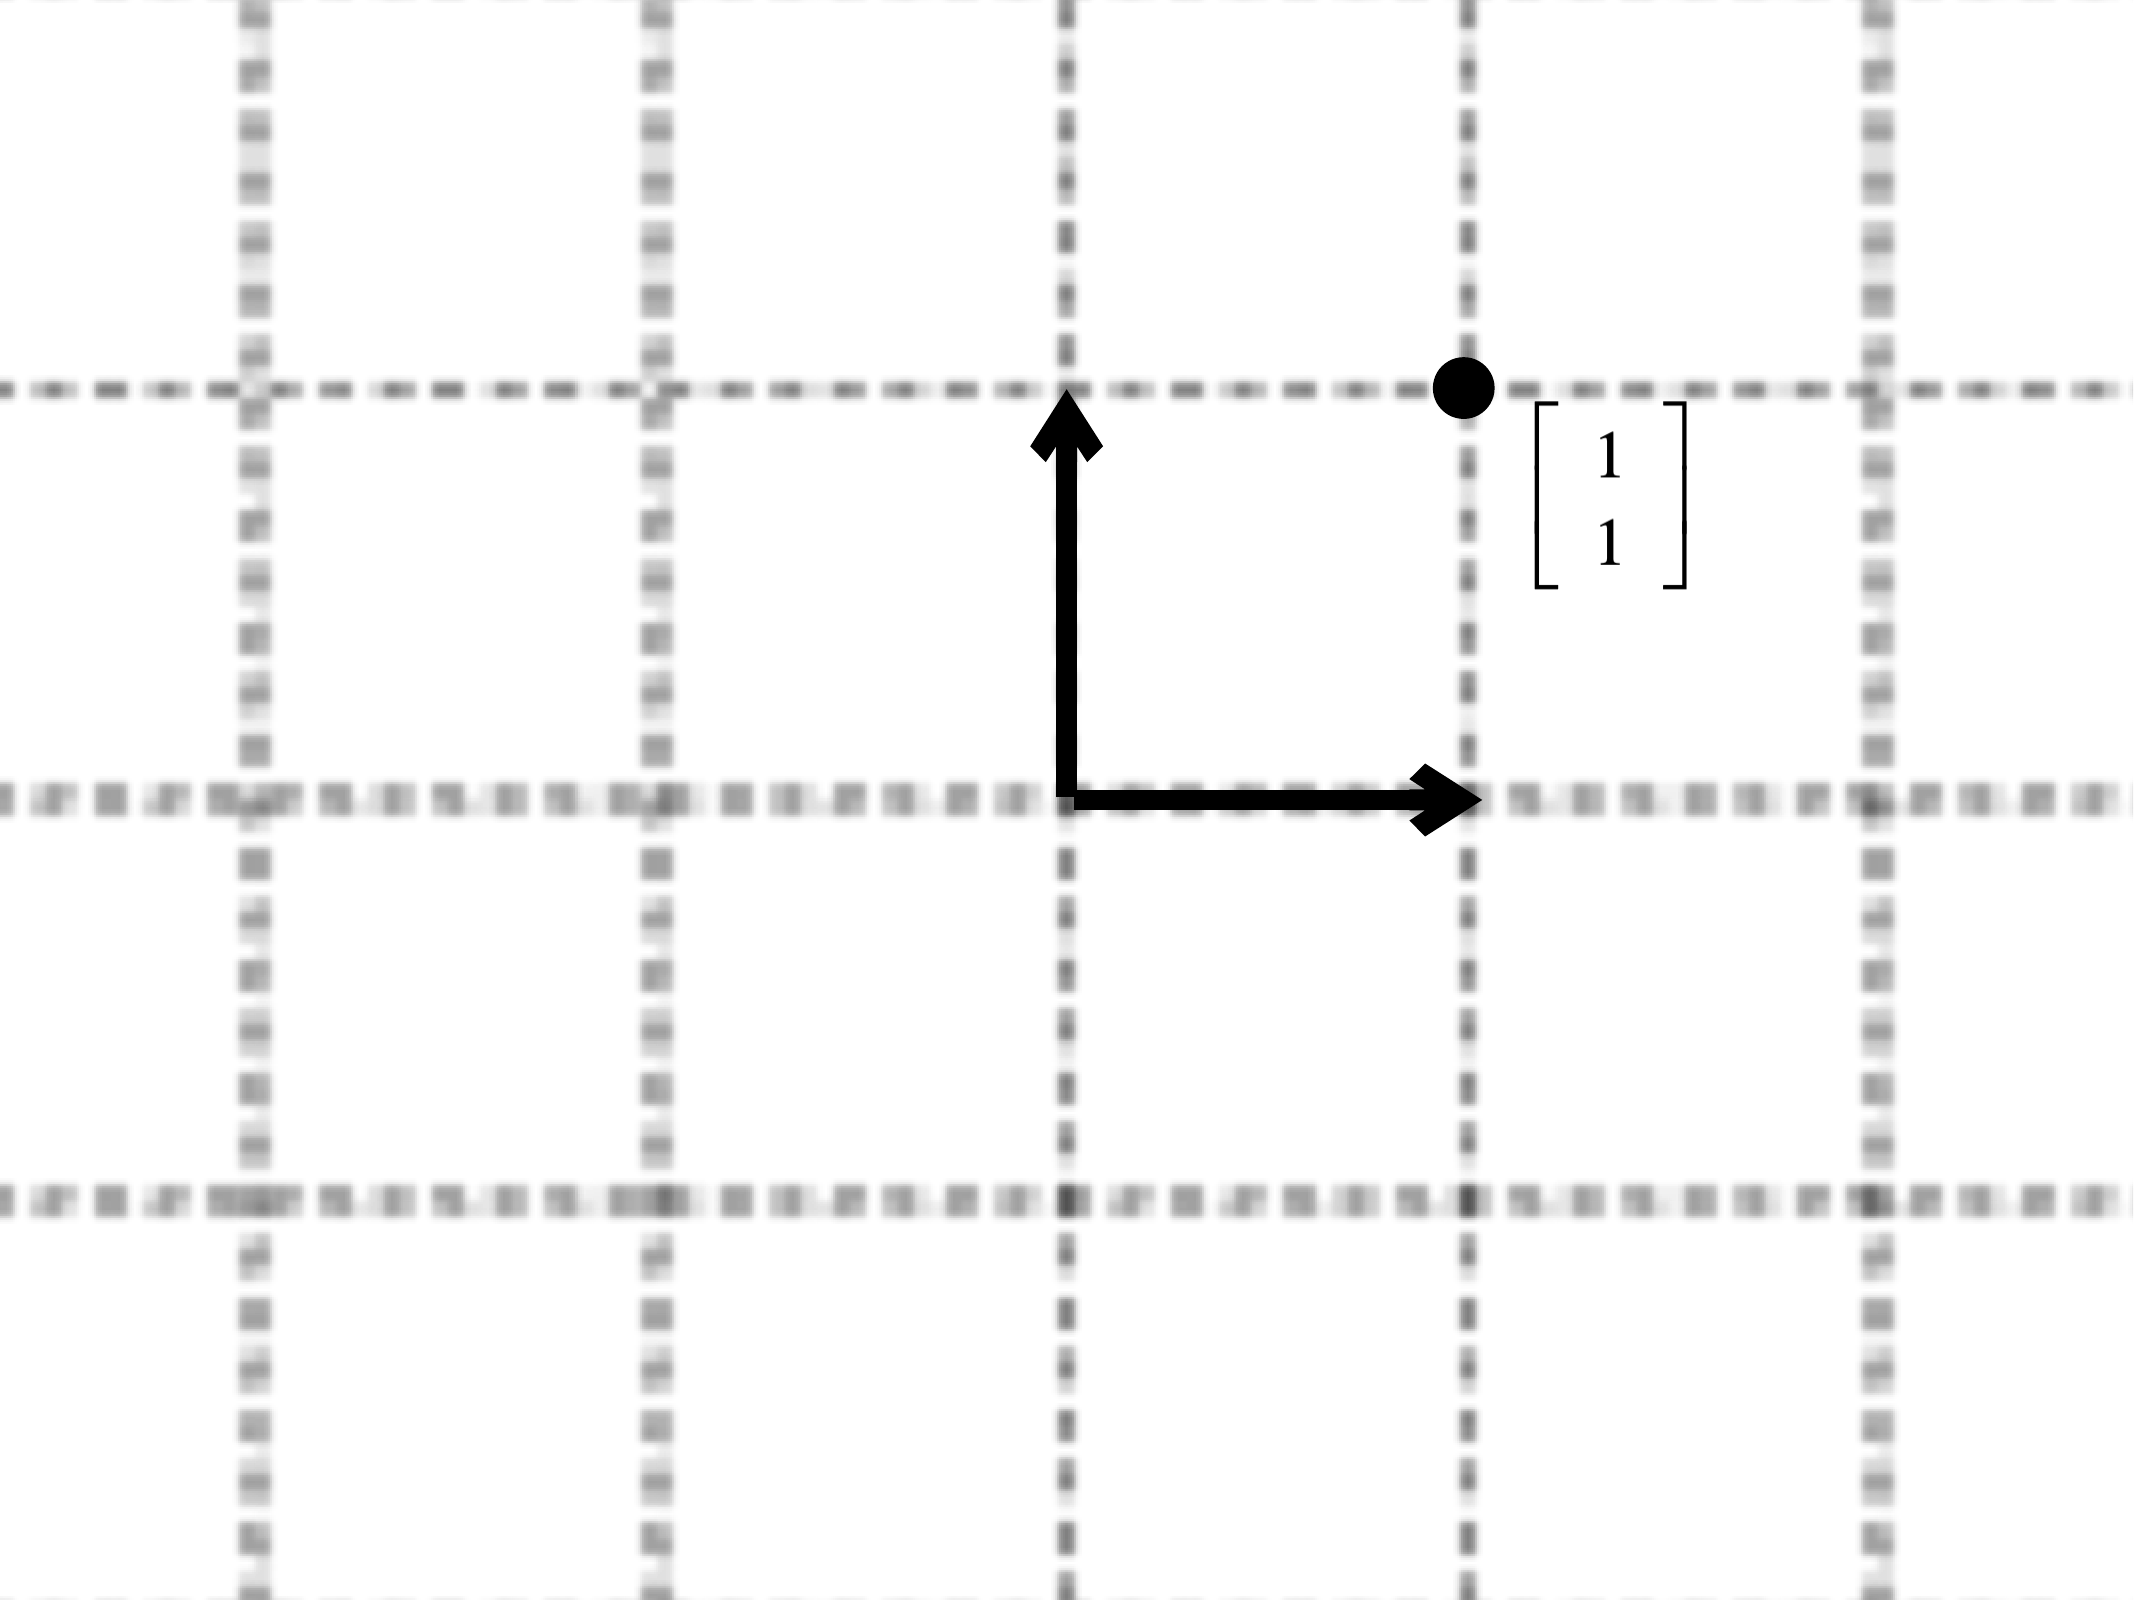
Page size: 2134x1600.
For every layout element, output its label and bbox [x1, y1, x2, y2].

picture [1523, 384, 1698, 603]
text_box [0, 0, 2134, 1600]
